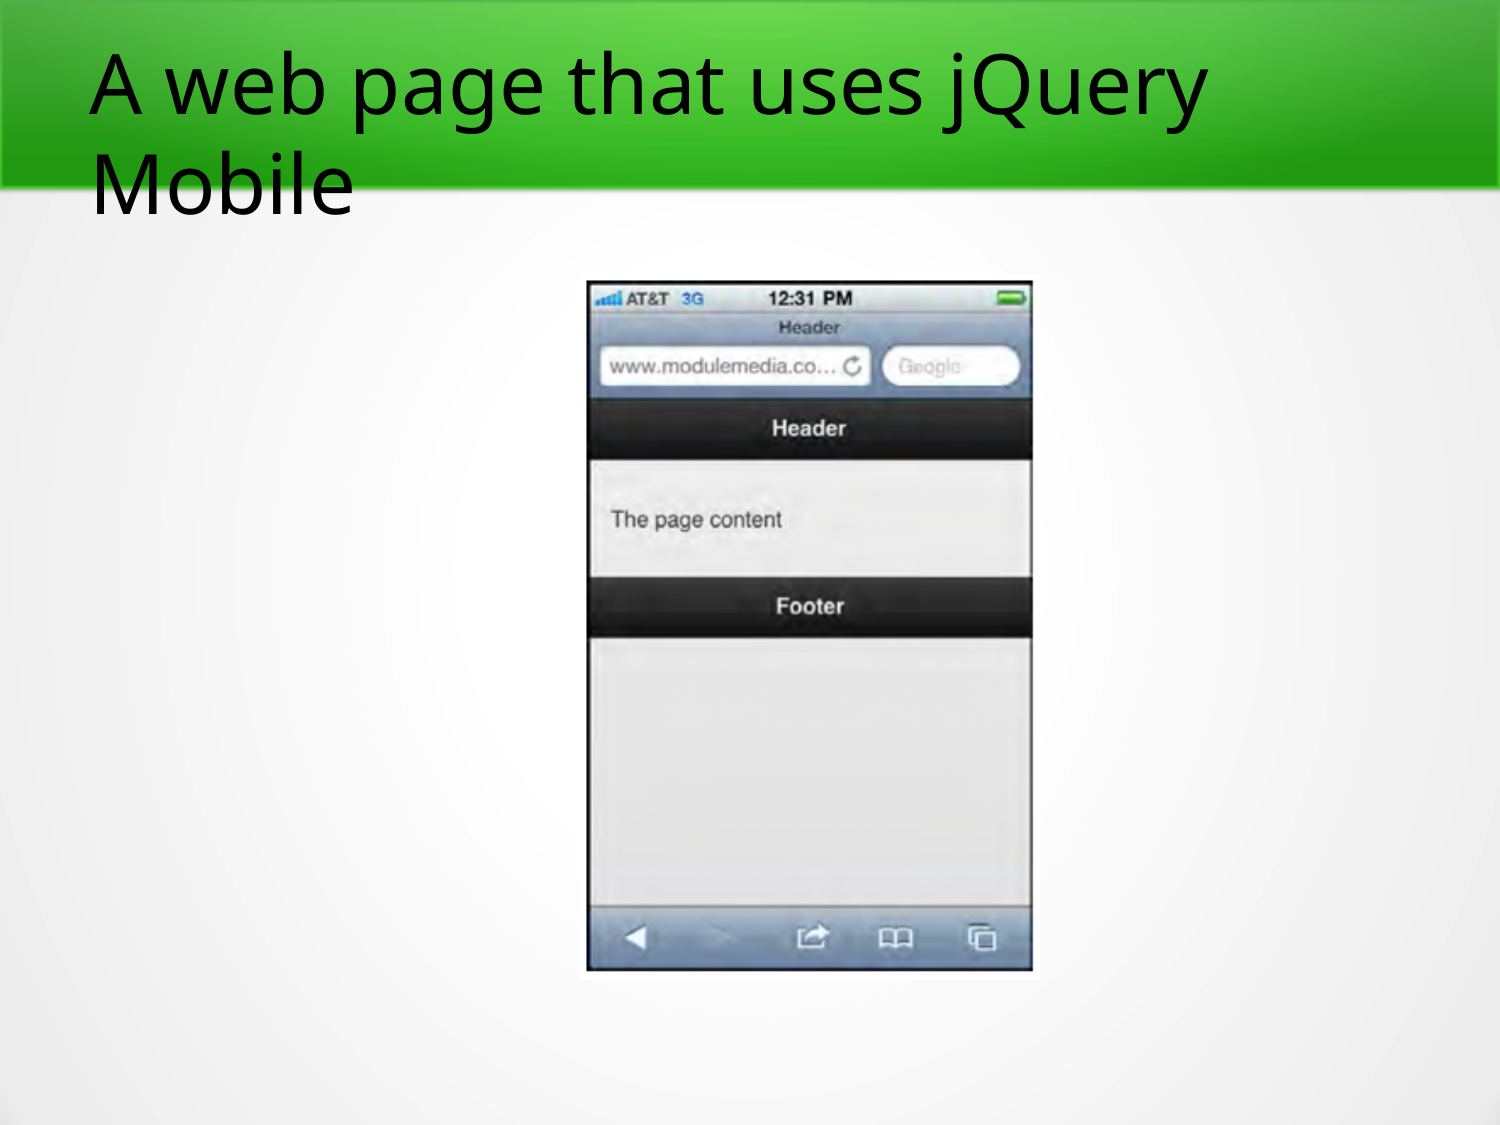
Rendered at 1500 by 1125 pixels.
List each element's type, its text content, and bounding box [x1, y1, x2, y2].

text_box A web page that uses jQuery Mobile [75, 87, 1438, 275]
picture [0, 0, 1500, 1125]
text_box [75, 262, 1425, 1005]
